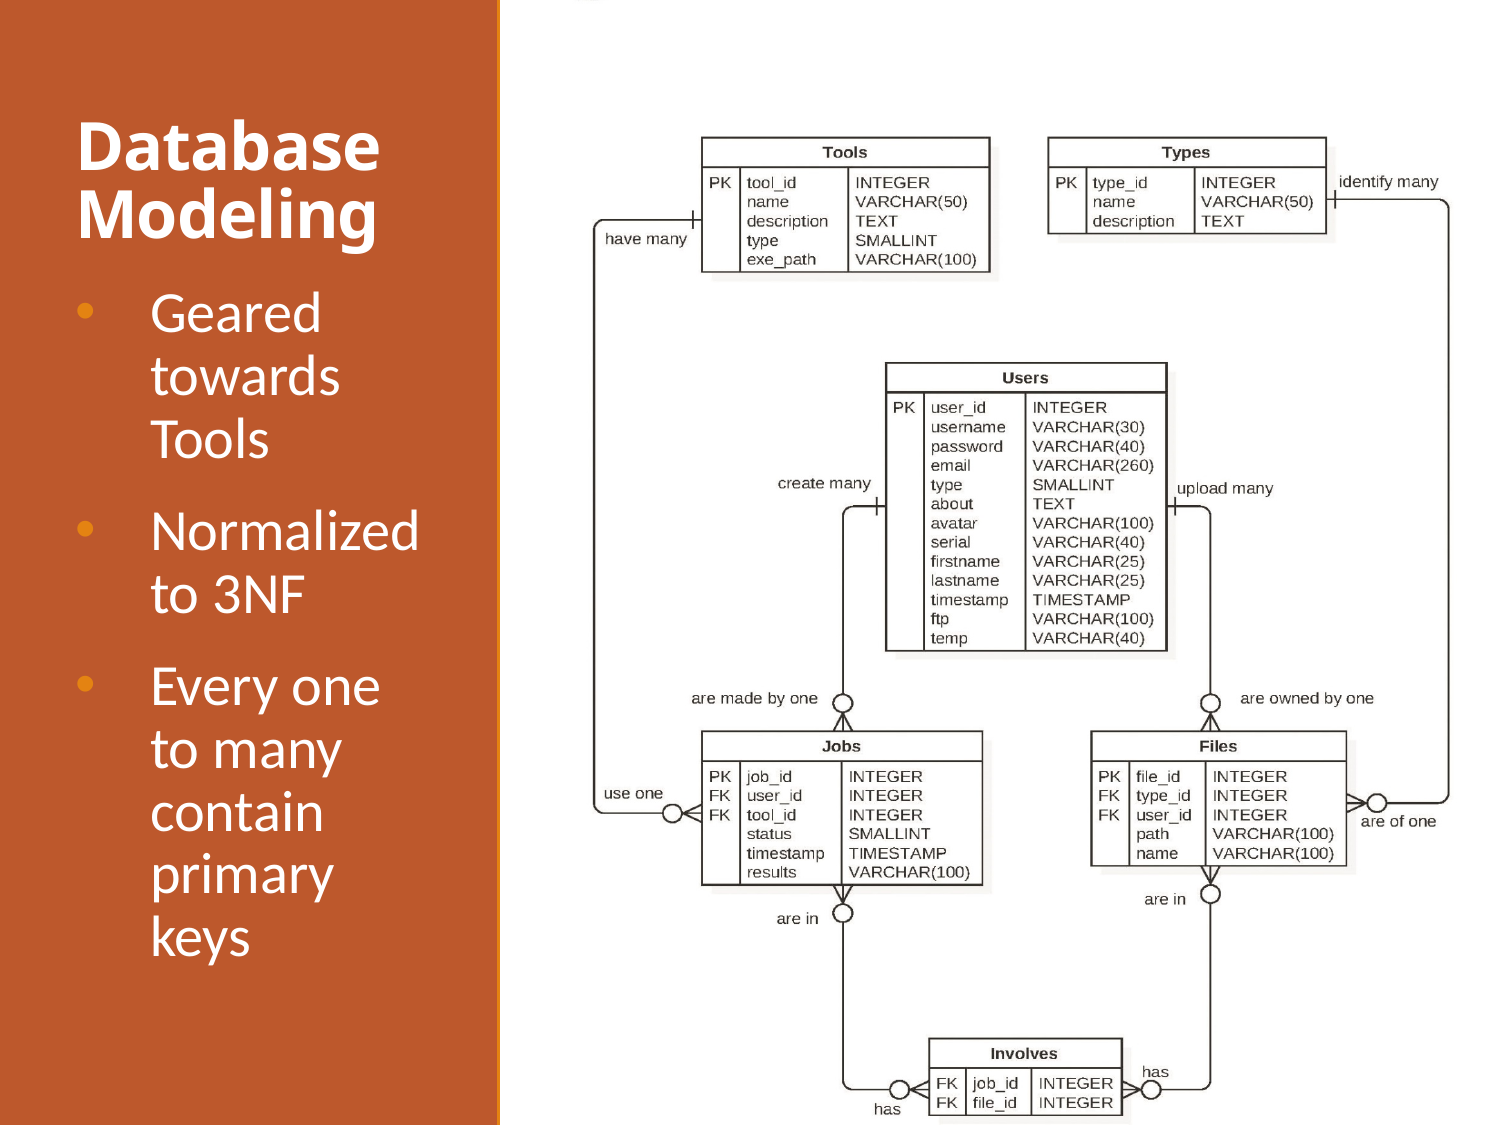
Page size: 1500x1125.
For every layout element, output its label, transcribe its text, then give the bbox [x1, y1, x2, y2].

picture [499, 0, 1500, 1125]
list Geared towards Tools Normalized to 3NF Every one to many contain primary keys [60, 275, 454, 1074]
text_box Database Modeling [59, 49, 454, 260]
